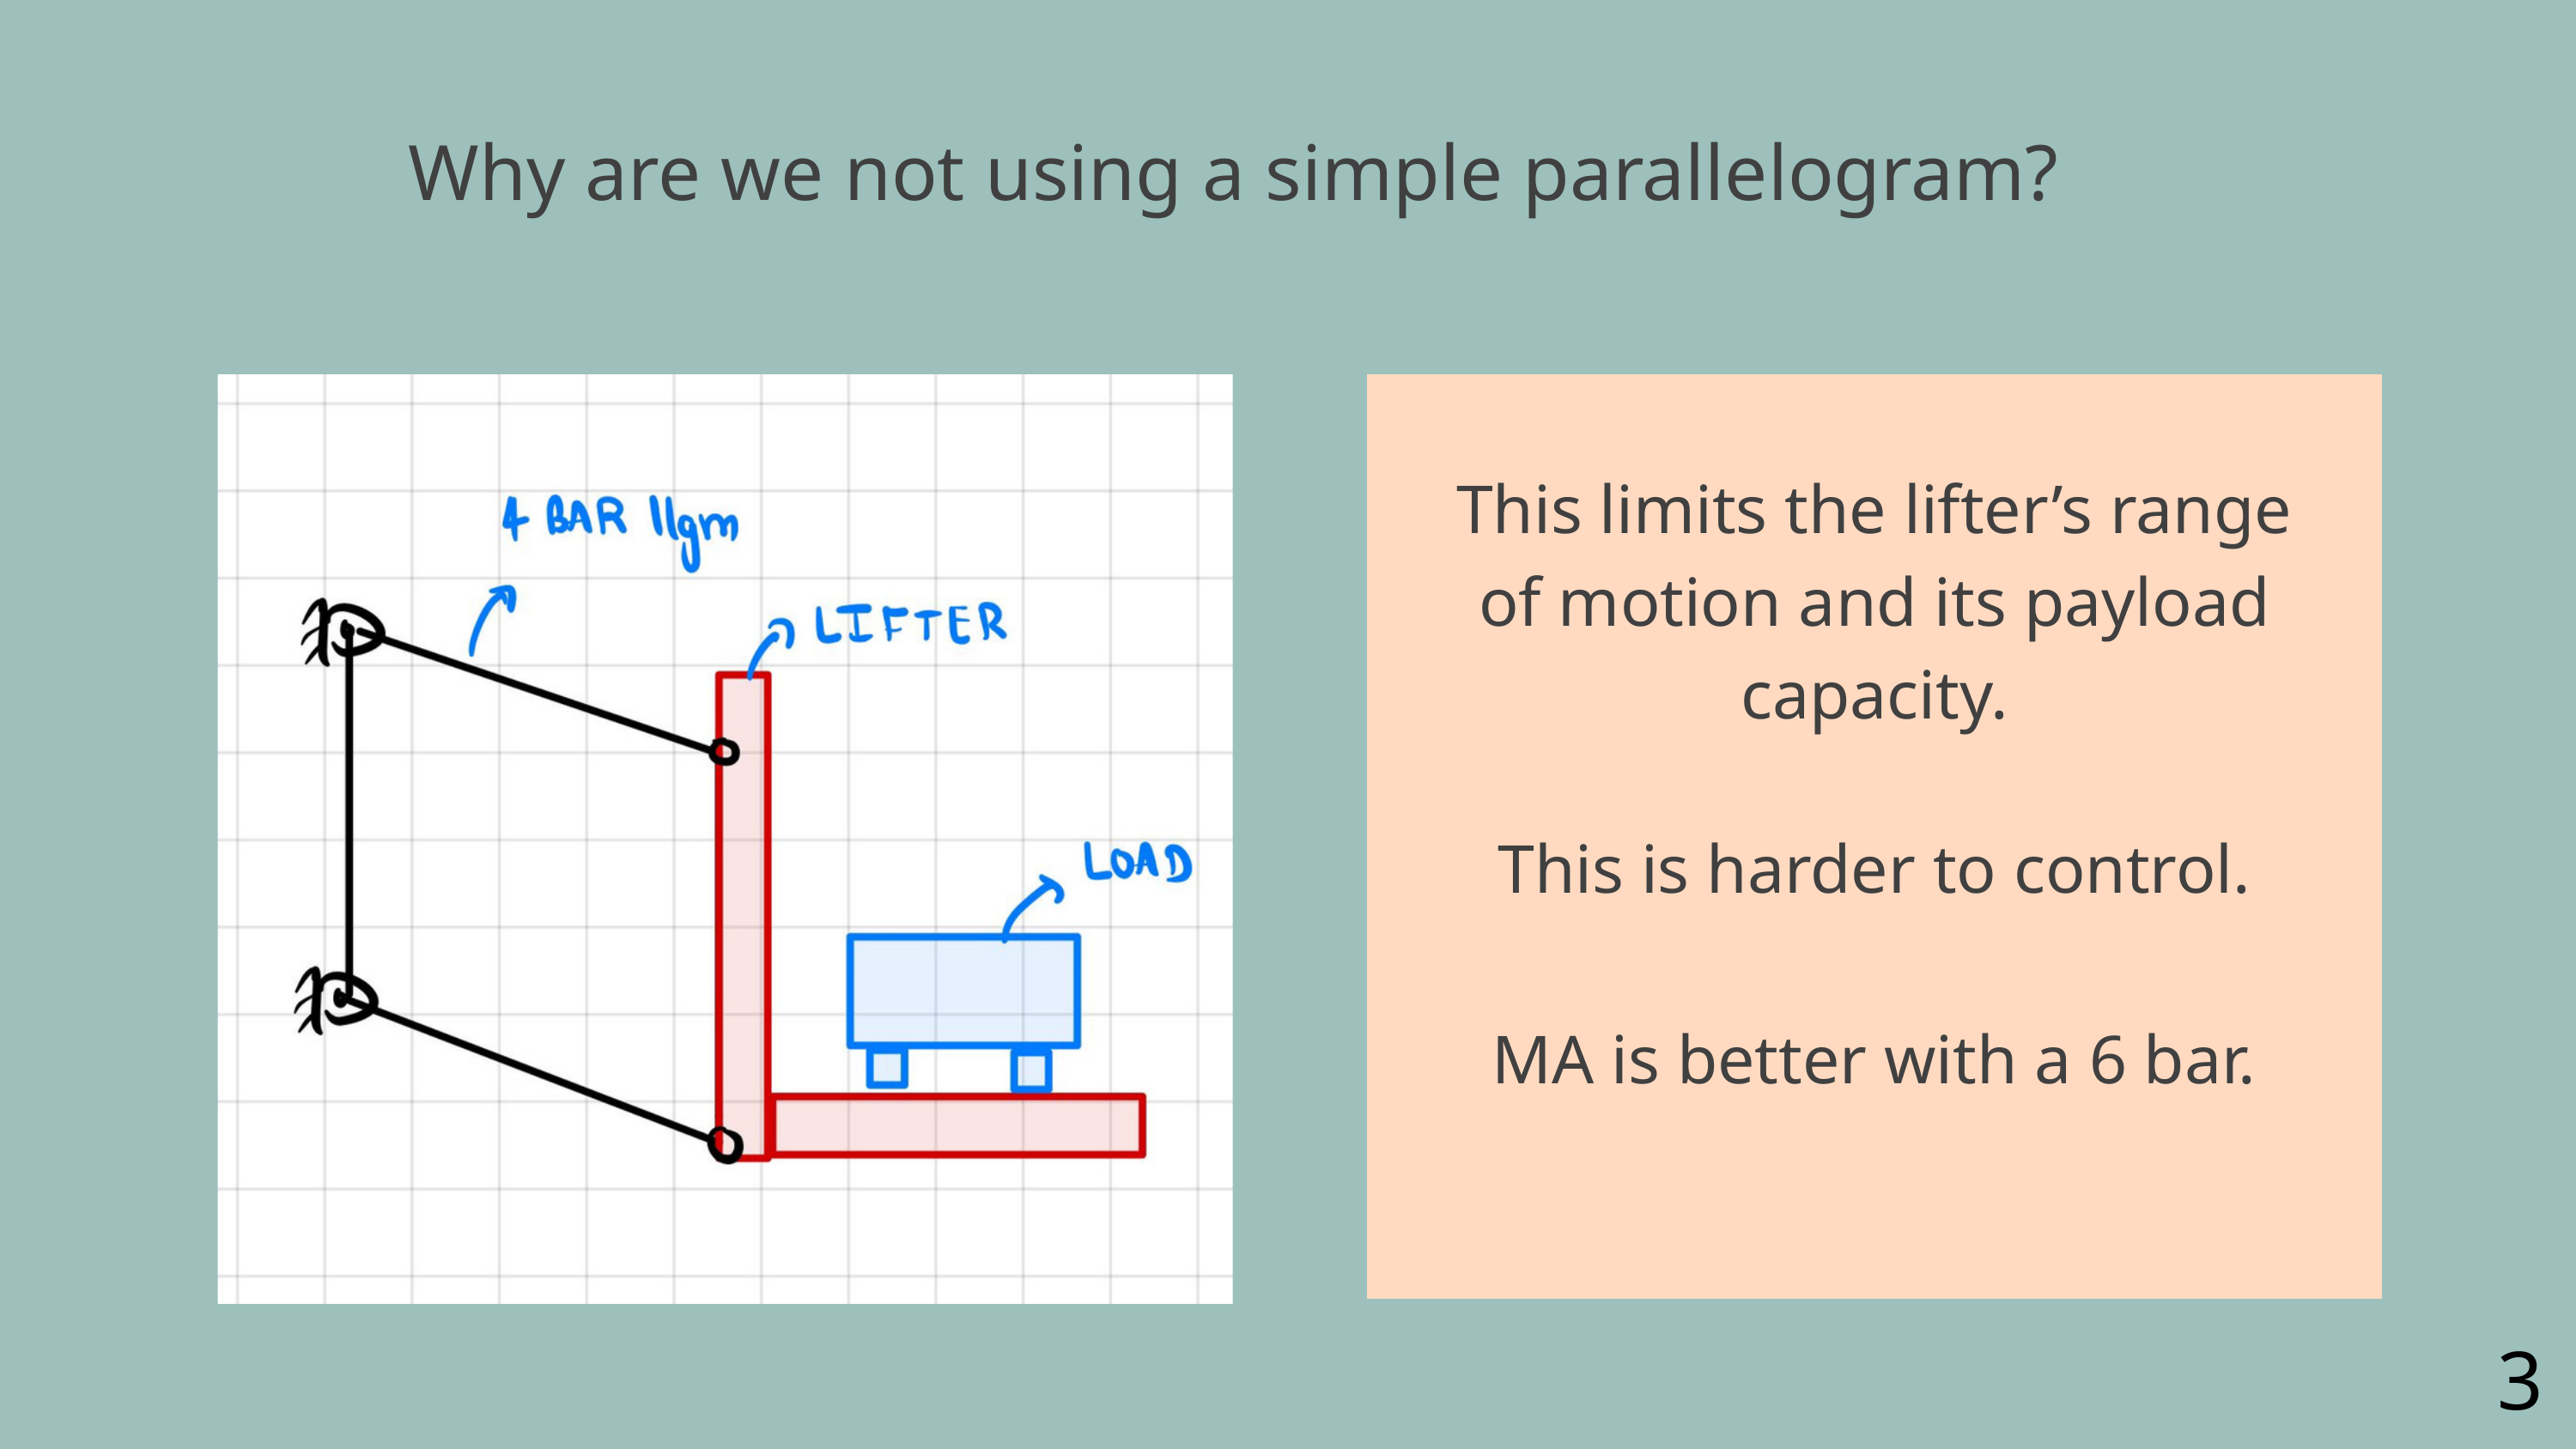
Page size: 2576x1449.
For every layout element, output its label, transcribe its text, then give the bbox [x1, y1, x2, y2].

text_box [217, 374, 1233, 1304]
text_box Why are we not using a simple parallelogram? [408, 108, 2168, 216]
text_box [1366, 374, 2383, 1300]
text_box 3 [2497, 1313, 2543, 1427]
